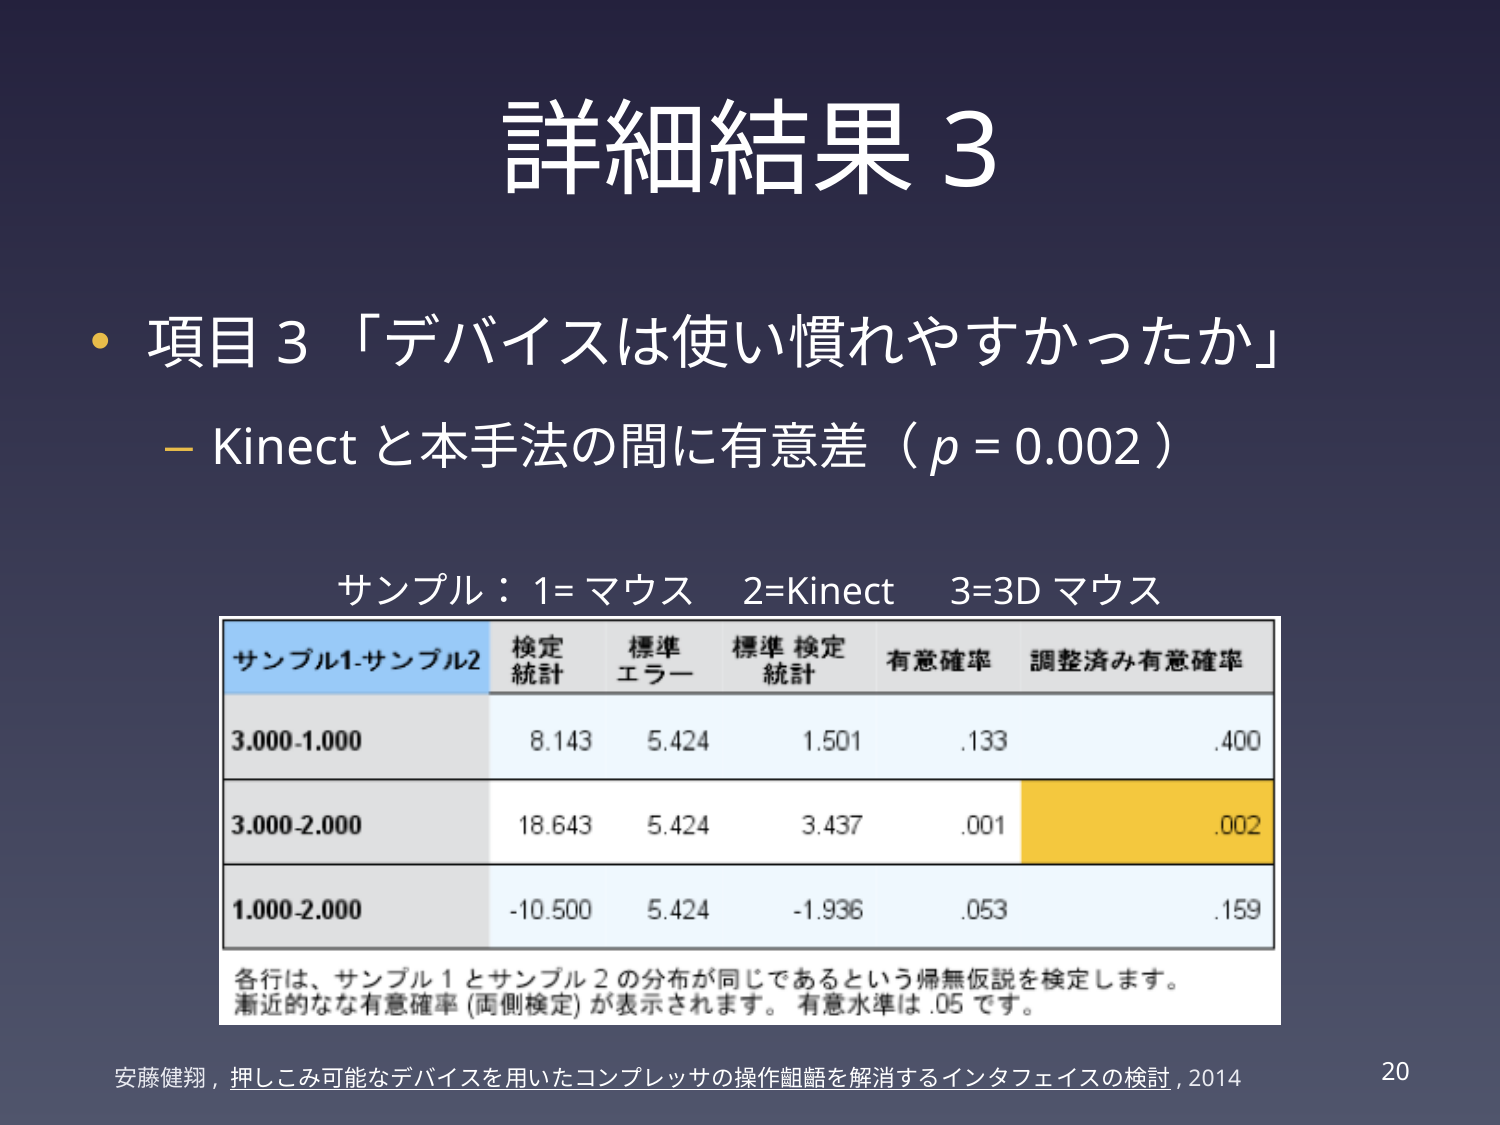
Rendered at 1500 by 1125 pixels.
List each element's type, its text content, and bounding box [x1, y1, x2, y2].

slide_number 19 [1074, 1042, 1425, 1103]
text_box 安藤健翔, 押しこみ可能なデバイスを用いたコンプレッサの操作齟齬を解消するインタフェイスの検討, 2014 [99, 1056, 1275, 1099]
title 詳細結果3 [75, 75, 1425, 262]
list 項目3「デバイスは使い慣れやすかったか」 Kinectと本手法の間に有意差（p = 0.002） サンプル：1=マウス 2=Kinect 3=3Dマウス [75, 262, 1425, 1005]
picture [218, 615, 1281, 1025]
